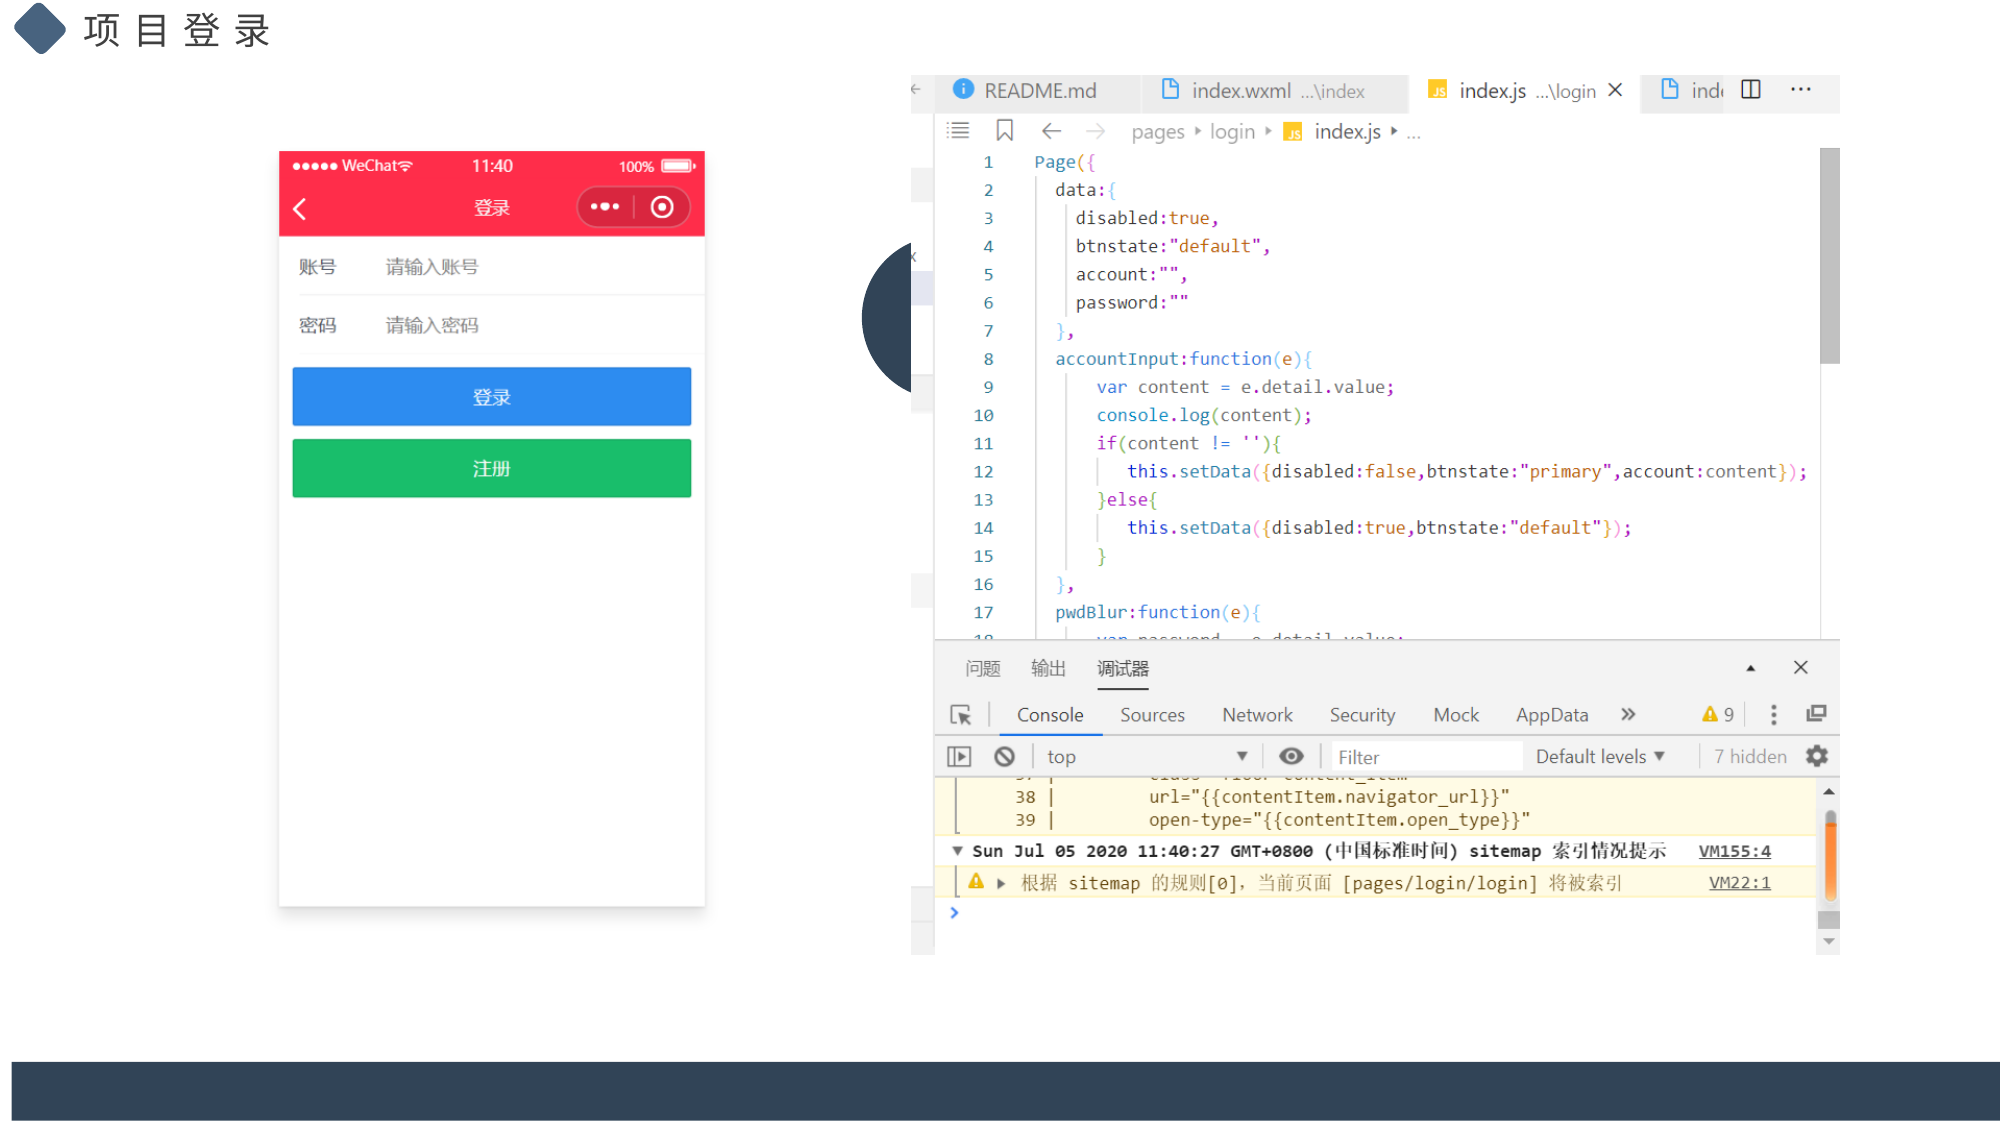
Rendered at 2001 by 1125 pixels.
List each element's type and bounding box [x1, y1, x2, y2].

text_box [11, 0, 2000, 1121]
picture [224, 124, 784, 932]
picture [911, 75, 1840, 955]
